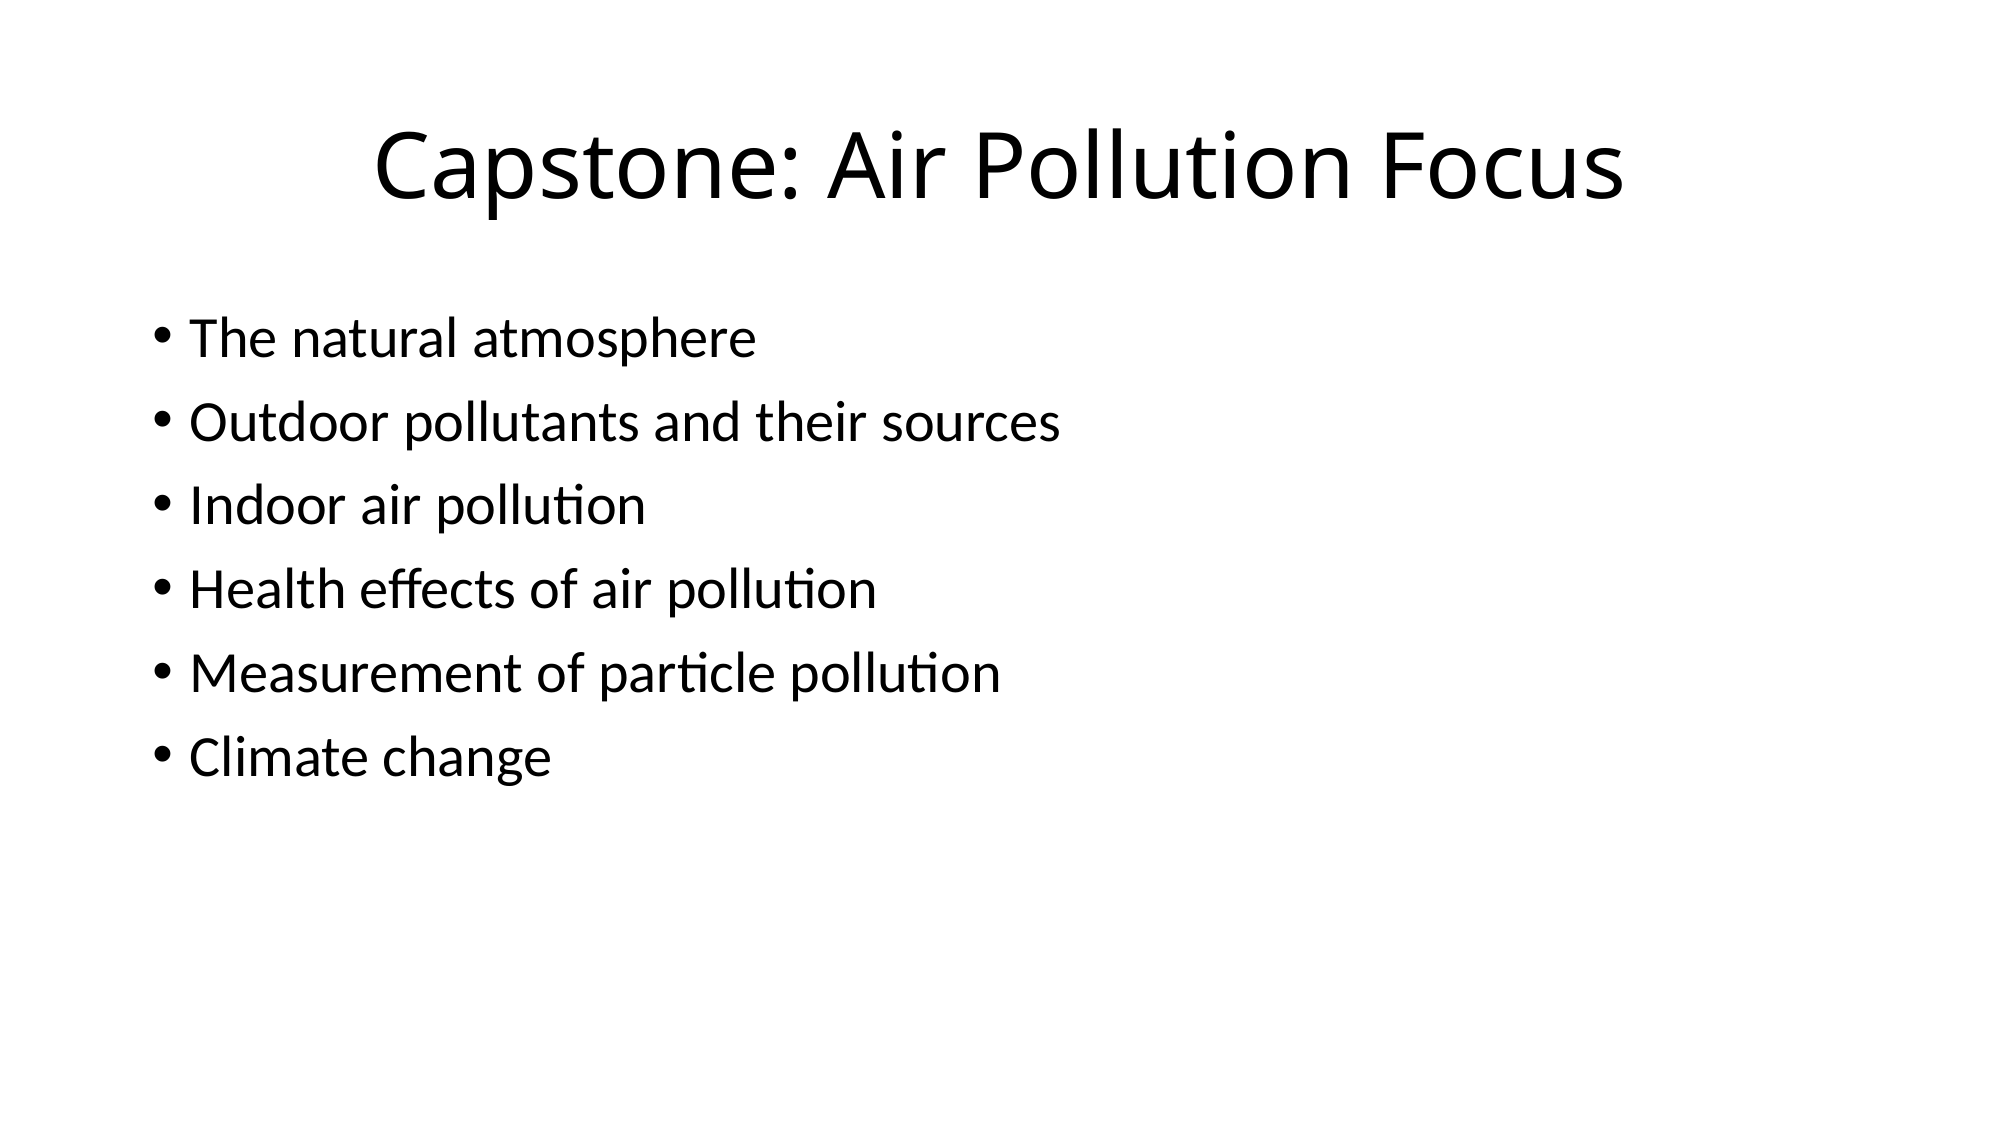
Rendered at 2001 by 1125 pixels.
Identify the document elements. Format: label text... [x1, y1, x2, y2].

title Capstone: Air Pollution Focus [137, 59, 1863, 278]
list The natural atmosphere Outdoor pollutants and their sources Indoor air pollution Health effects of air pollution Measurement of particle pollution Climate change [137, 299, 1863, 1014]
